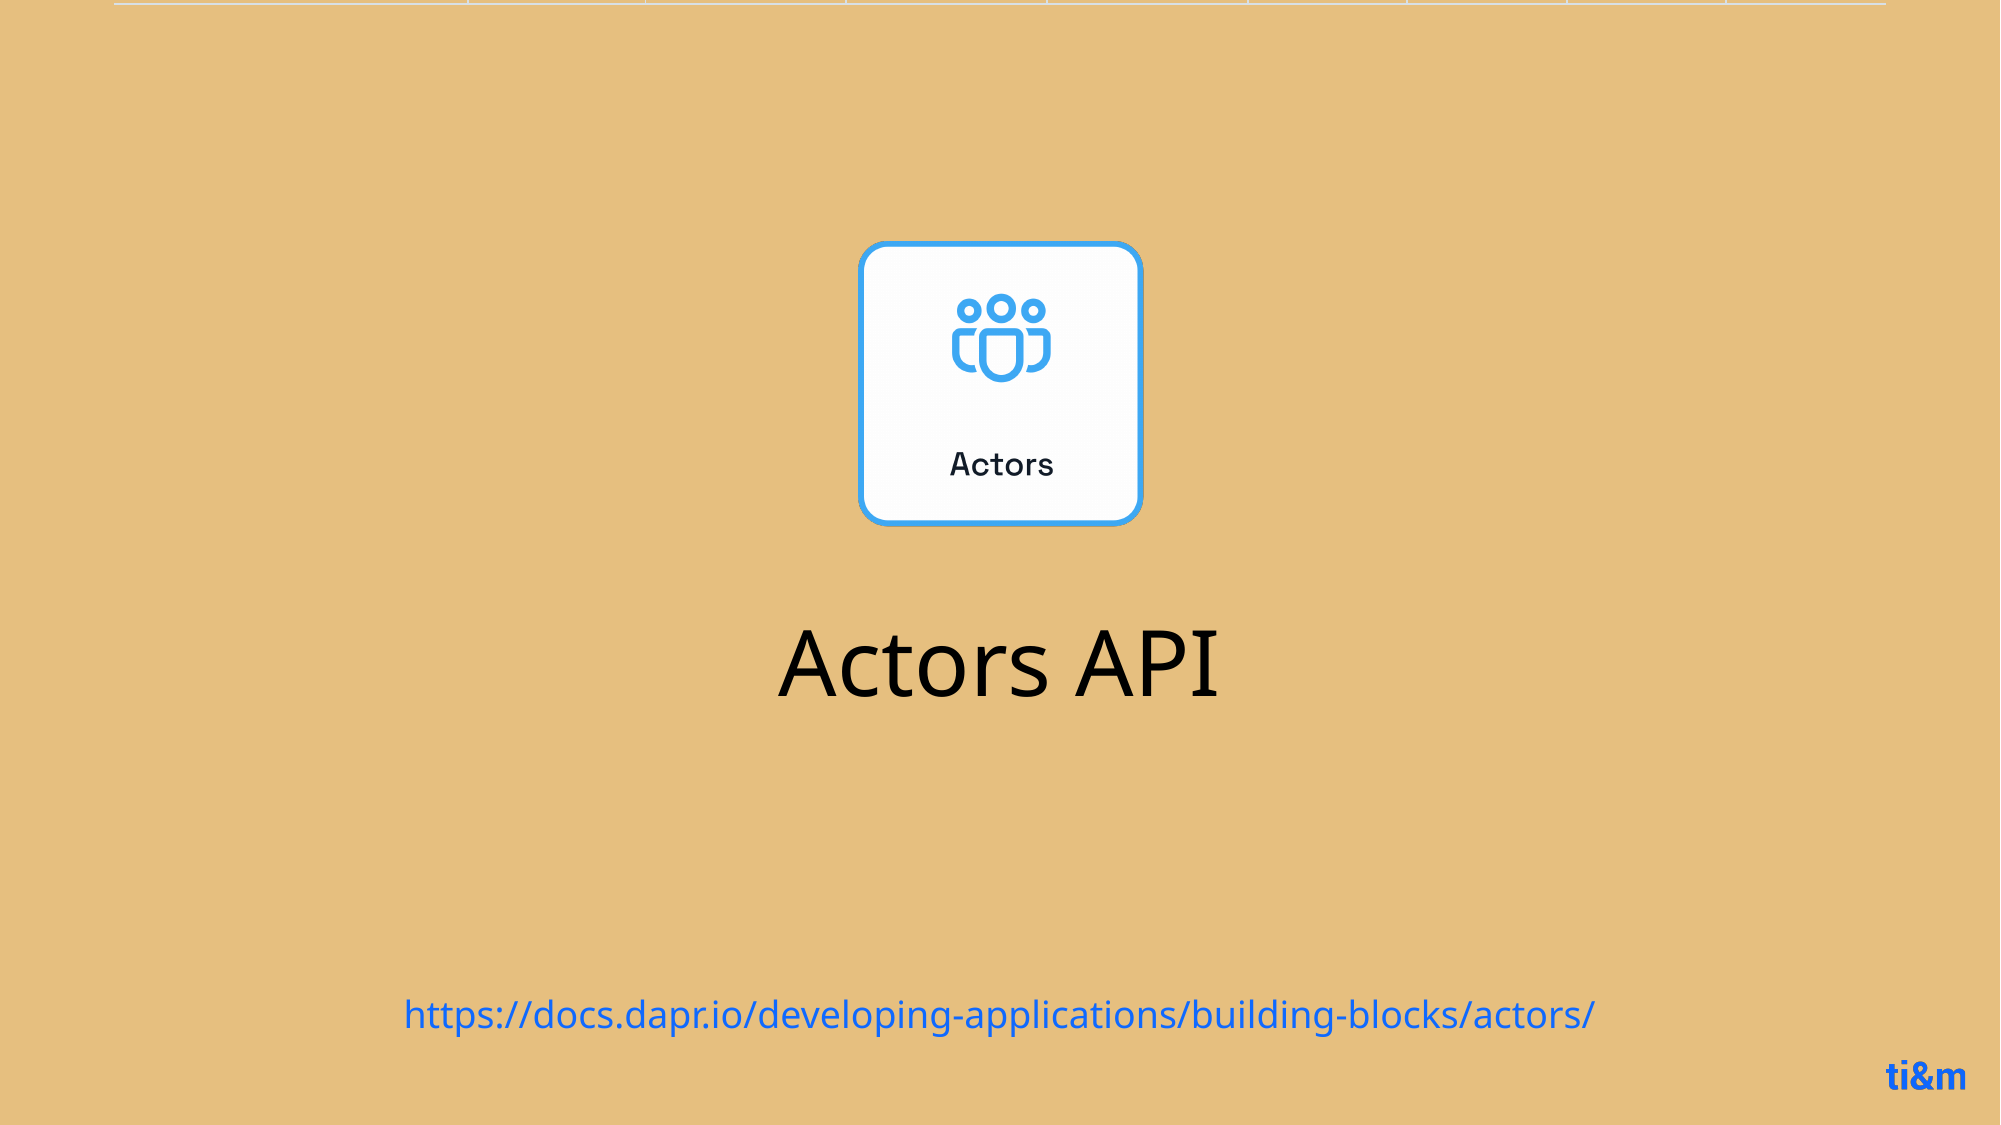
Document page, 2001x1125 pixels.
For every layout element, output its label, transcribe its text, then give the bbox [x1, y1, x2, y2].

text_box https://docs.dapr.io/developing-applications/building-blocks/actors/ [232, 983, 1768, 1095]
title Actors API [30, 590, 1970, 743]
picture [852, 236, 1148, 532]
picture [1886, 1060, 1966, 1090]
